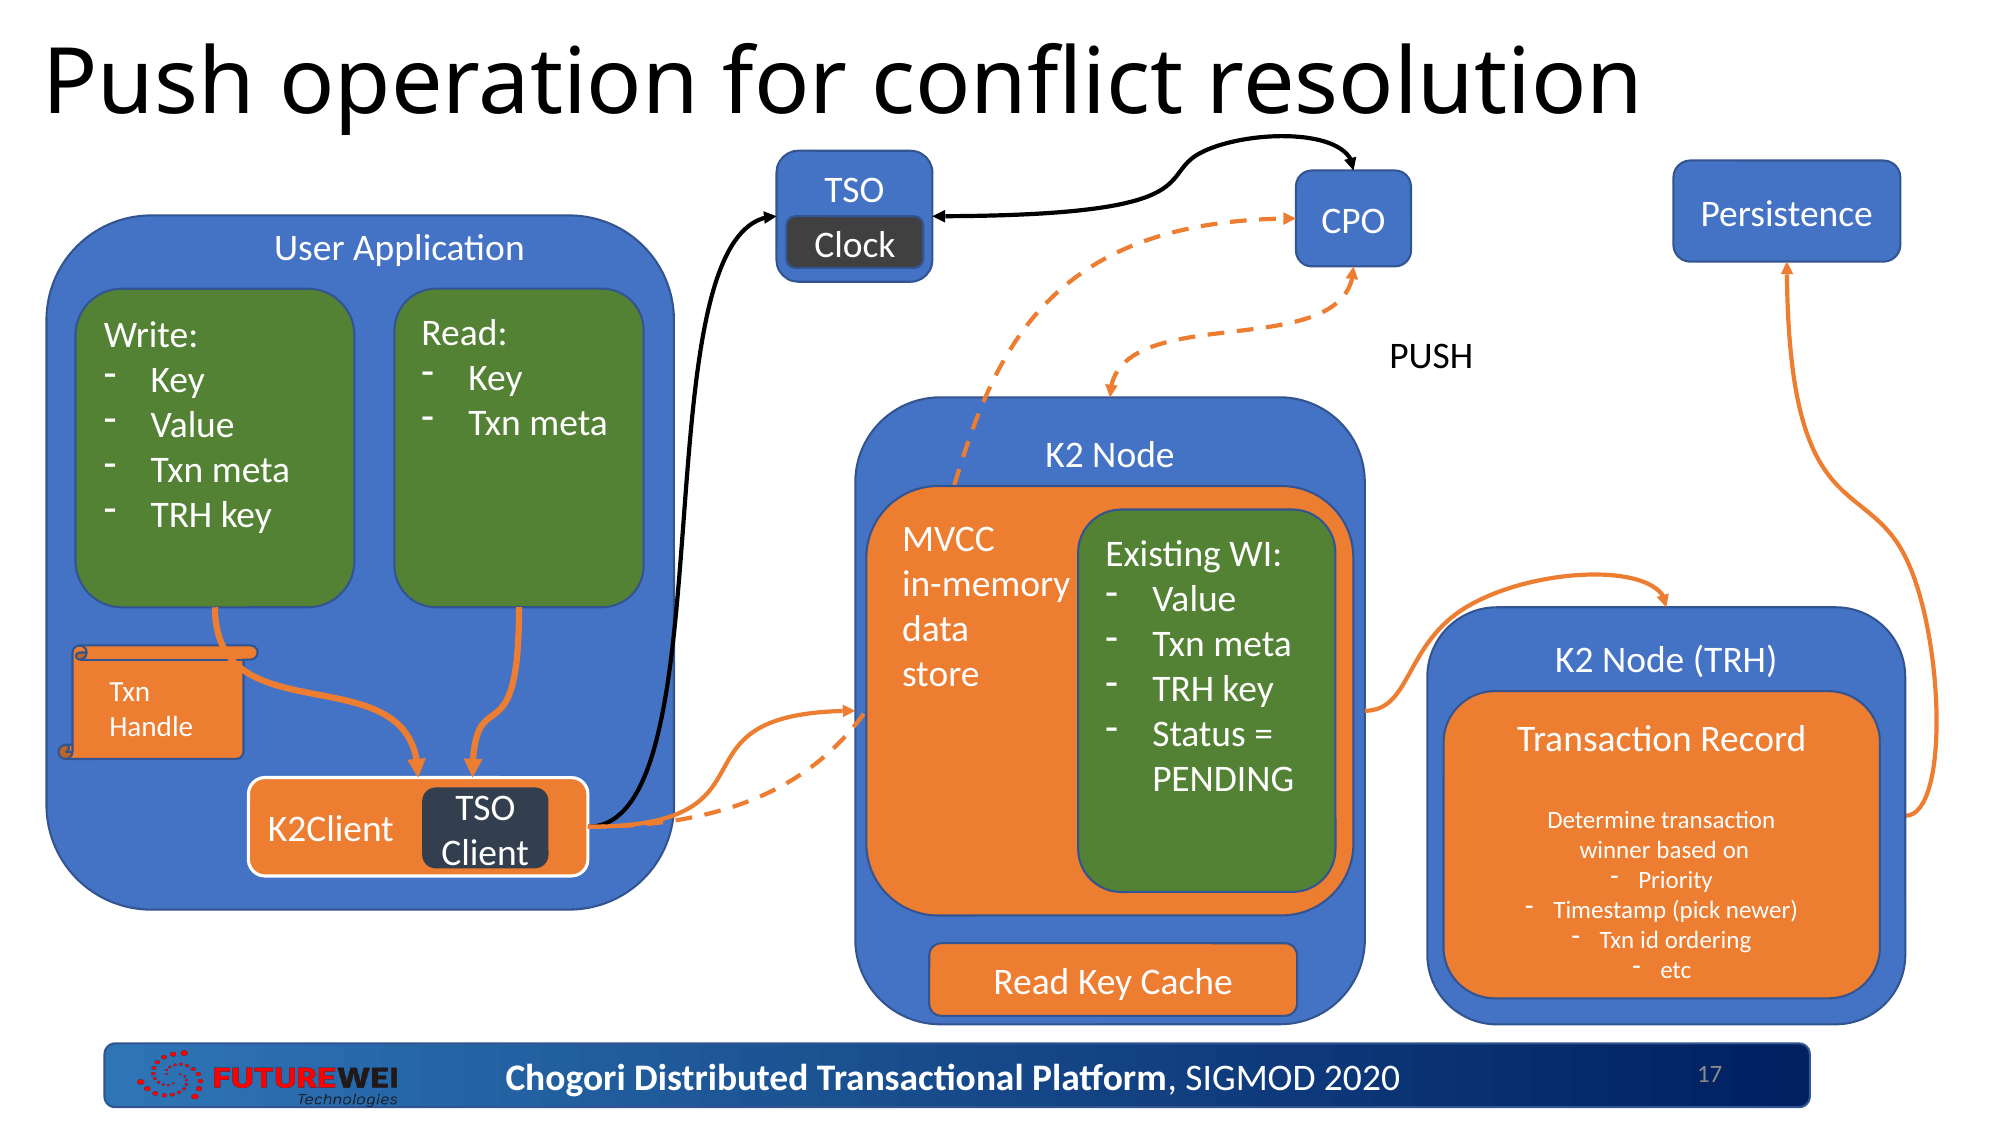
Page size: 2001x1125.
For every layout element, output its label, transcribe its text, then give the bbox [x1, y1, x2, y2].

text_box PUSH [1374, 323, 1574, 384]
text_box User Application [229, 215, 570, 276]
text_box Transaction Record Determine transaction winner based on Priority Timestamp (pick newer) Txn id ordering etc [1442, 690, 1881, 1000]
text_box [932, 170, 1354, 217]
text_box [45, 214, 673, 911]
text_box CPO [1298, 169, 1413, 268]
slide_number 17 [1287, 1042, 1738, 1103]
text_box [1166, 210, 1298, 454]
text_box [1364, 607, 1667, 711]
text_box Write: Key Value Txn meta TRH key [74, 287, 356, 609]
text_box TSO [775, 149, 934, 218]
title Push operation for conflict resolution [27, 0, 1753, 193]
text_box K2Client [246, 775, 590, 878]
picture [137, 1050, 397, 1107]
text_box Existing WI: Value Txn meta TRH key Status = PENDING [1077, 508, 1337, 894]
text_box TSO Client [421, 786, 550, 870]
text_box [231, 590, 402, 795]
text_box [587, 218, 1296, 827]
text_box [1786, 261, 1906, 816]
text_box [58, 645, 231, 759]
text_box K2 Node (TRH) [1667, 606, 1786, 690]
text_box Persistence [1672, 159, 1902, 263]
text_box MVCC in-memory data store [865, 486, 1355, 917]
text_box K2 Node (TRH) [1426, 670, 1907, 1026]
text_box Read Key Cache [928, 942, 1299, 1017]
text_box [587, 710, 856, 827]
text_box Read: Key Txn meta [393, 287, 587, 609]
text_box K2 Node [854, 398, 1366, 1026]
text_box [410, 669, 581, 716]
